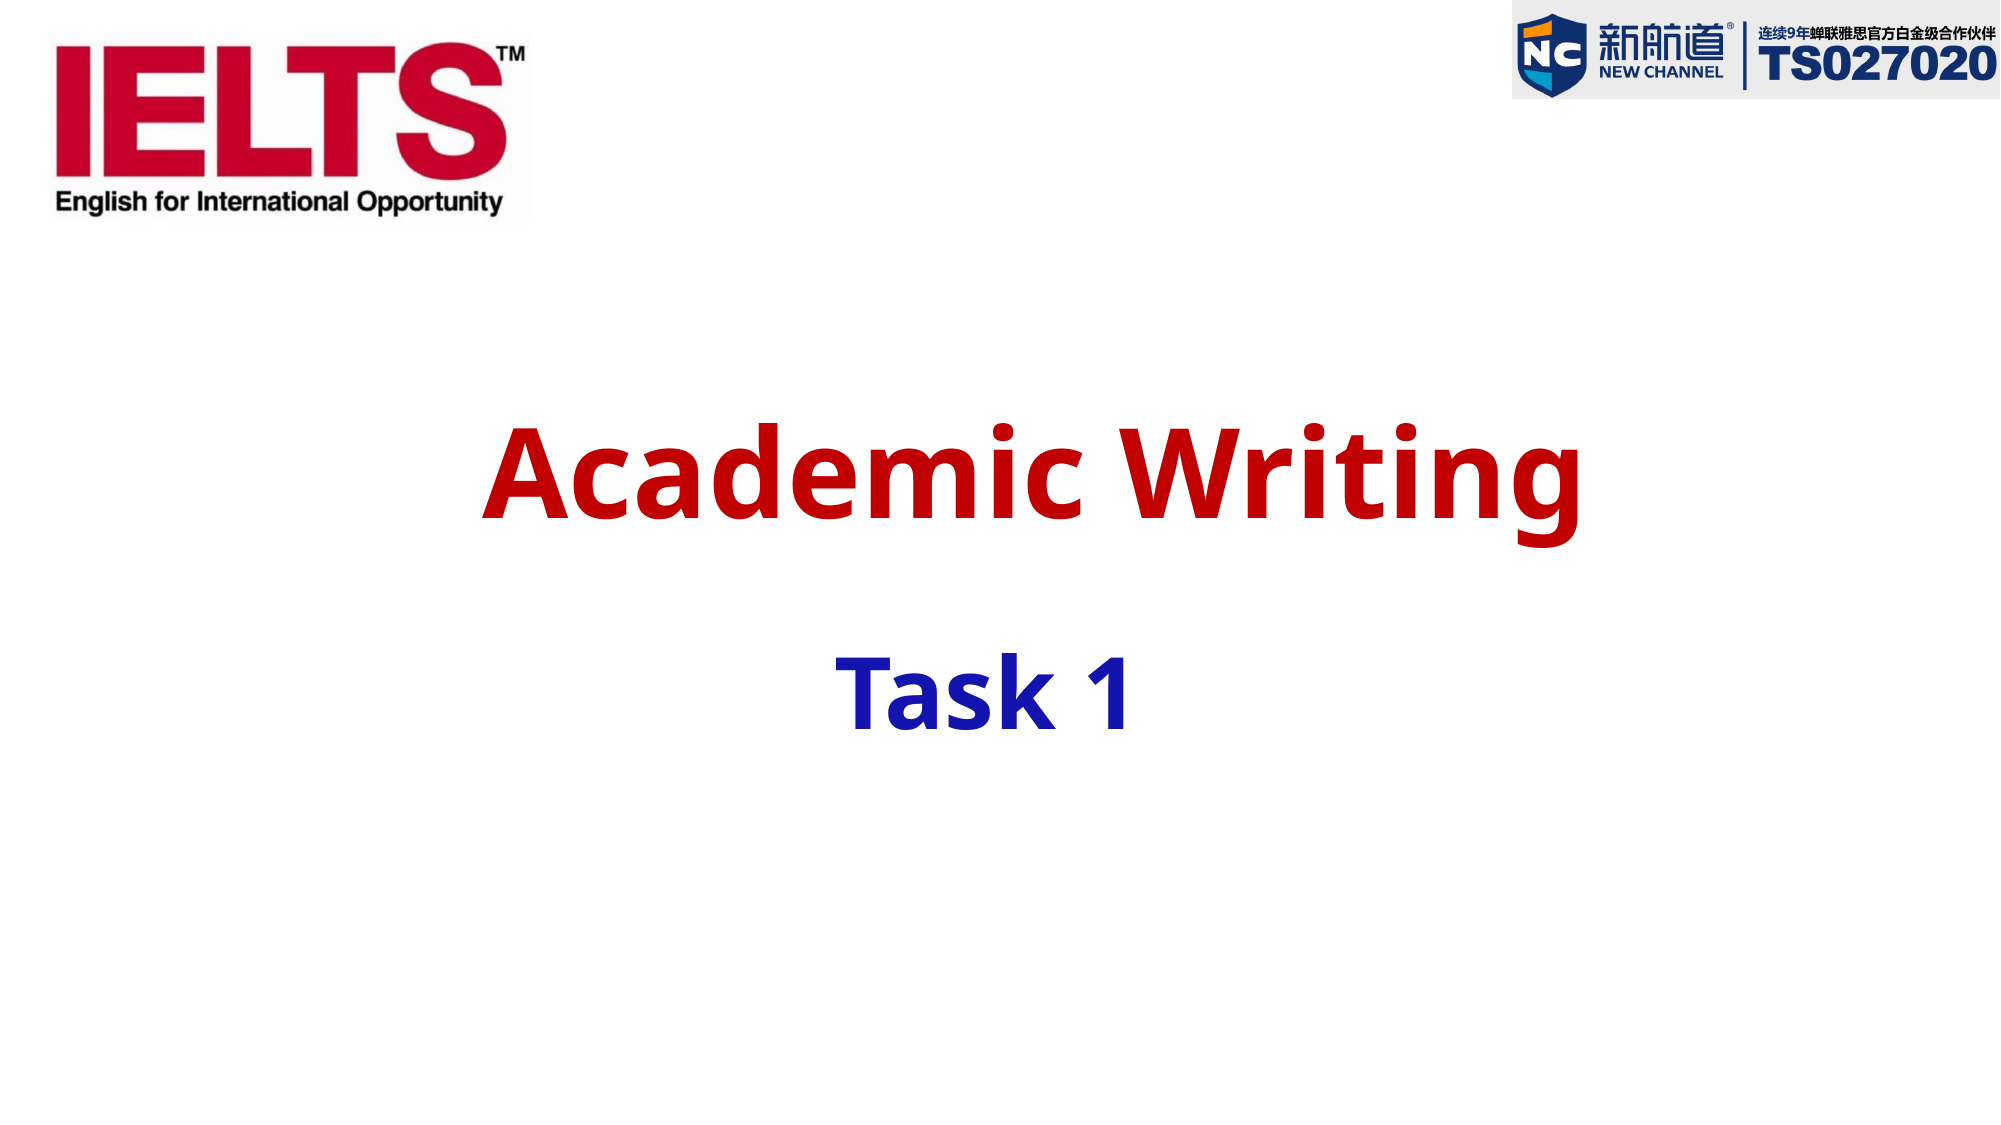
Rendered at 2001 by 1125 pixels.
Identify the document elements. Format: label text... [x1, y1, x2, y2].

title Academic Writing [145, 284, 1926, 553]
subtitle Task 1 [109, 610, 1891, 767]
picture [36, 31, 547, 226]
picture [1512, 0, 2000, 99]
